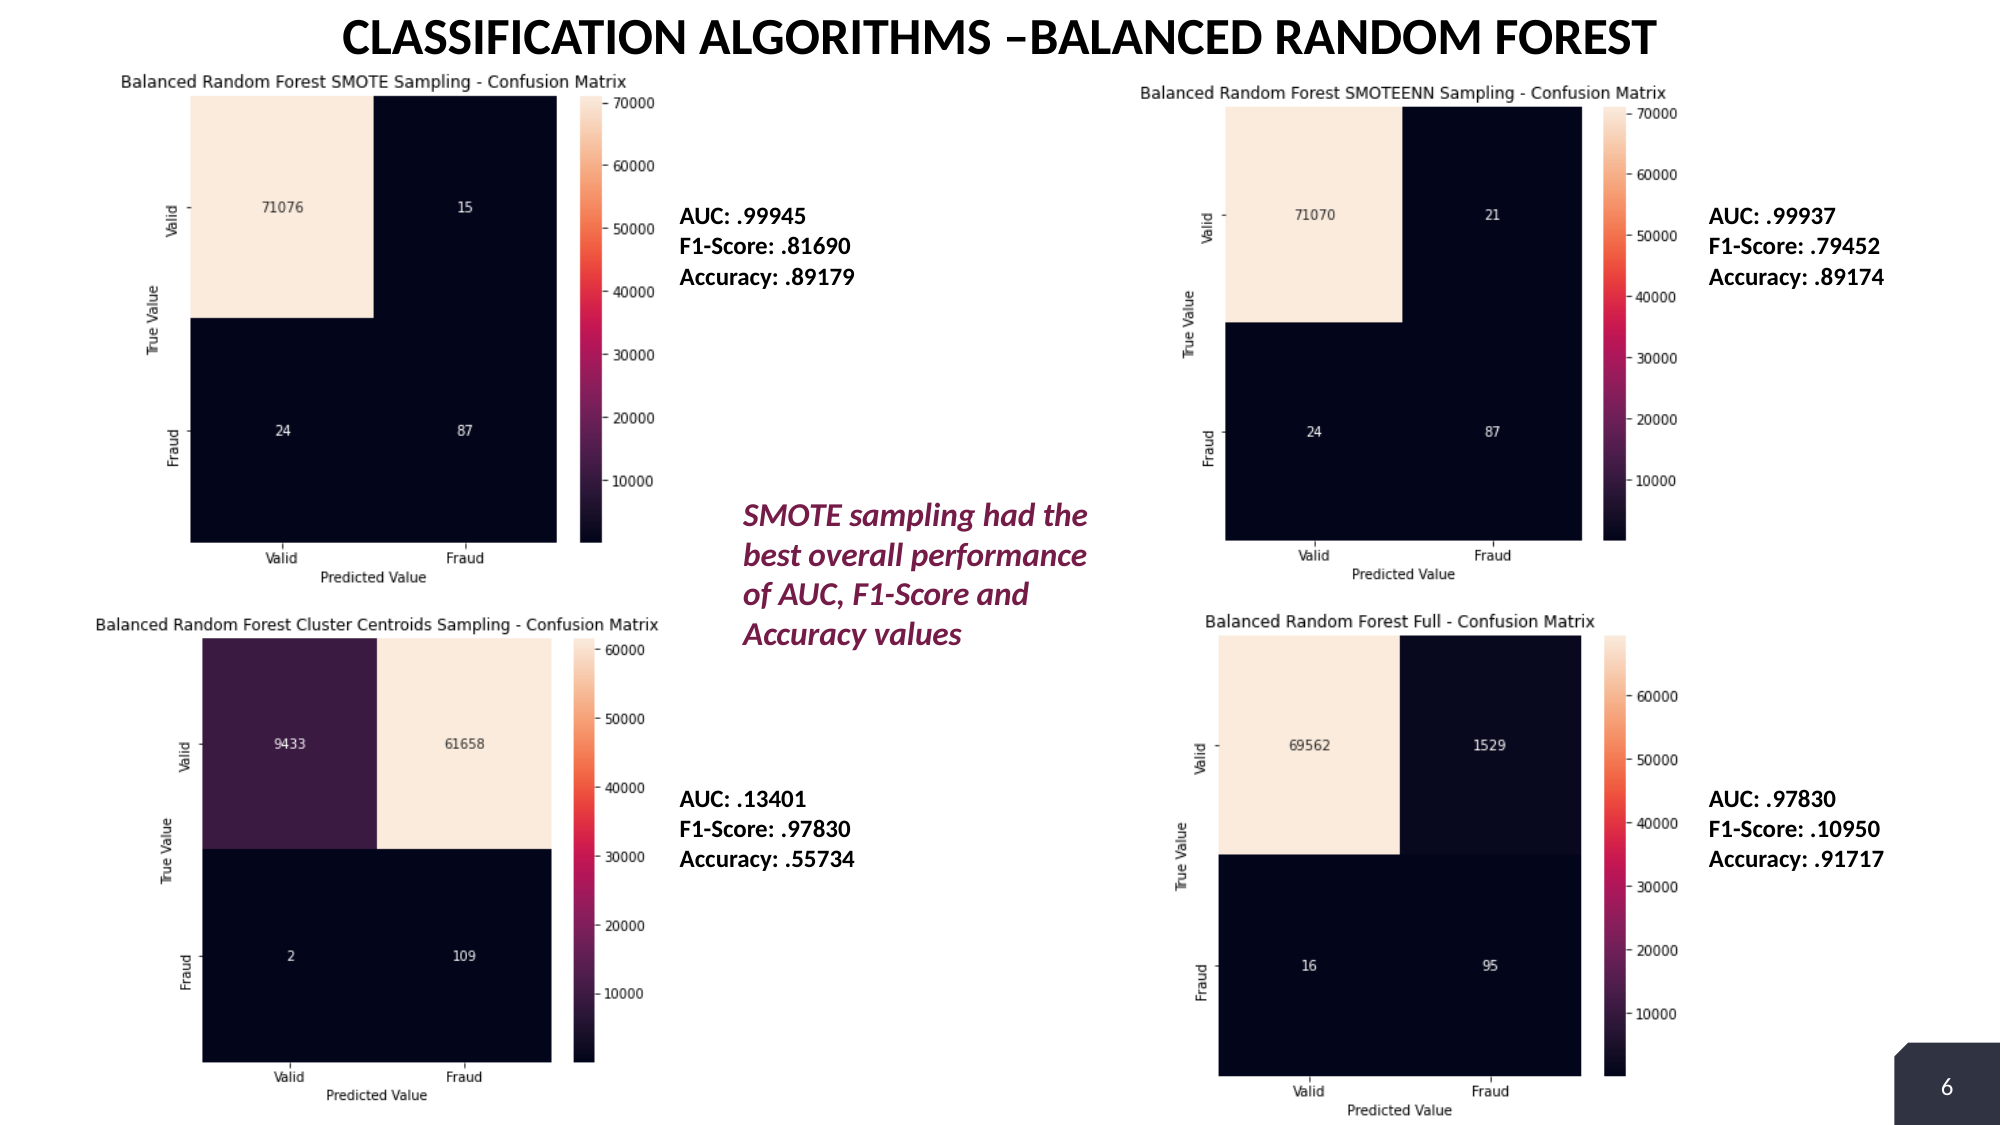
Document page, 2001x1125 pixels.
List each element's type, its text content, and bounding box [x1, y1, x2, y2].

picture [109, 66, 665, 595]
text_box AUC: .97830 F1-Score: .10950 Accuracy: .91717 [1699, 767, 1917, 888]
picture [1166, 610, 1695, 1125]
text_box AUC: .99945 F1-Score: .81690 Accuracy: .89179 [671, 185, 888, 305]
text_box AUC: .99937 F1-Score: .79452 Accuracy: .89174 [1699, 185, 1917, 305]
picture [1131, 74, 1695, 590]
text_box SMOTE sampling had the best overall performance of AUC, F1-Score and Accuracy values [728, 477, 1120, 668]
title CLASSIFICATION ALGORITHMS –BALANCED RANDOM FOREST [0, 0, 2000, 85]
slide_number ‹#› [1894, 1052, 2000, 1119]
text_box AUC: .13401 F1-Score: .97830 Accuracy: .55734 [671, 767, 888, 888]
picture [84, 610, 665, 1112]
